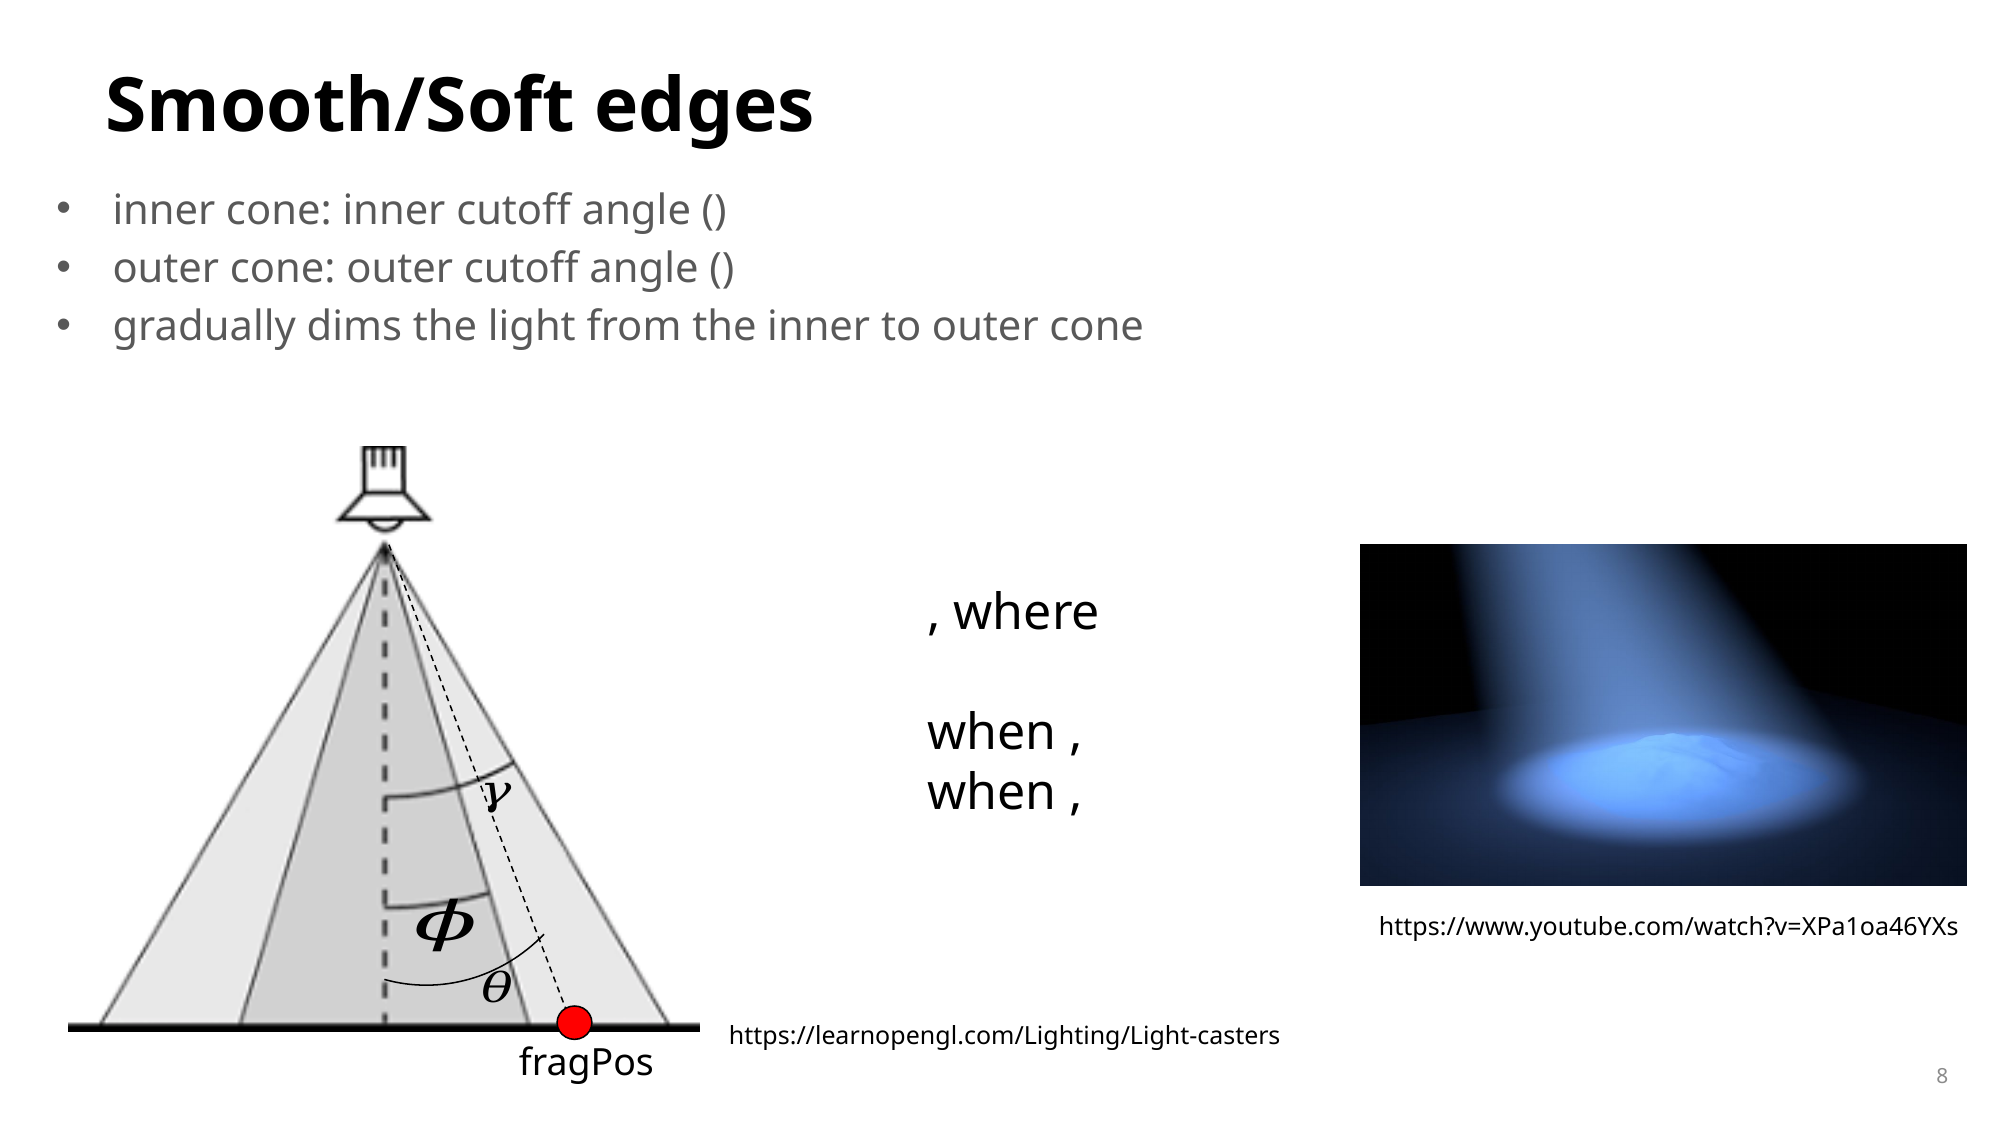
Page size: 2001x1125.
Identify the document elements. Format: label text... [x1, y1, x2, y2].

picture [1360, 544, 1967, 886]
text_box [68, 446, 701, 1092]
text_box https://learnopengl.com/Lighting/Light-casters [714, 1011, 1297, 1057]
slide_number 8 [1901, 1046, 1964, 1107]
text_box https://www.youtube.com/watch?v=XPa1oa46YXs [1364, 903, 1975, 949]
title Smooth/Soft edges [90, 42, 1902, 161]
